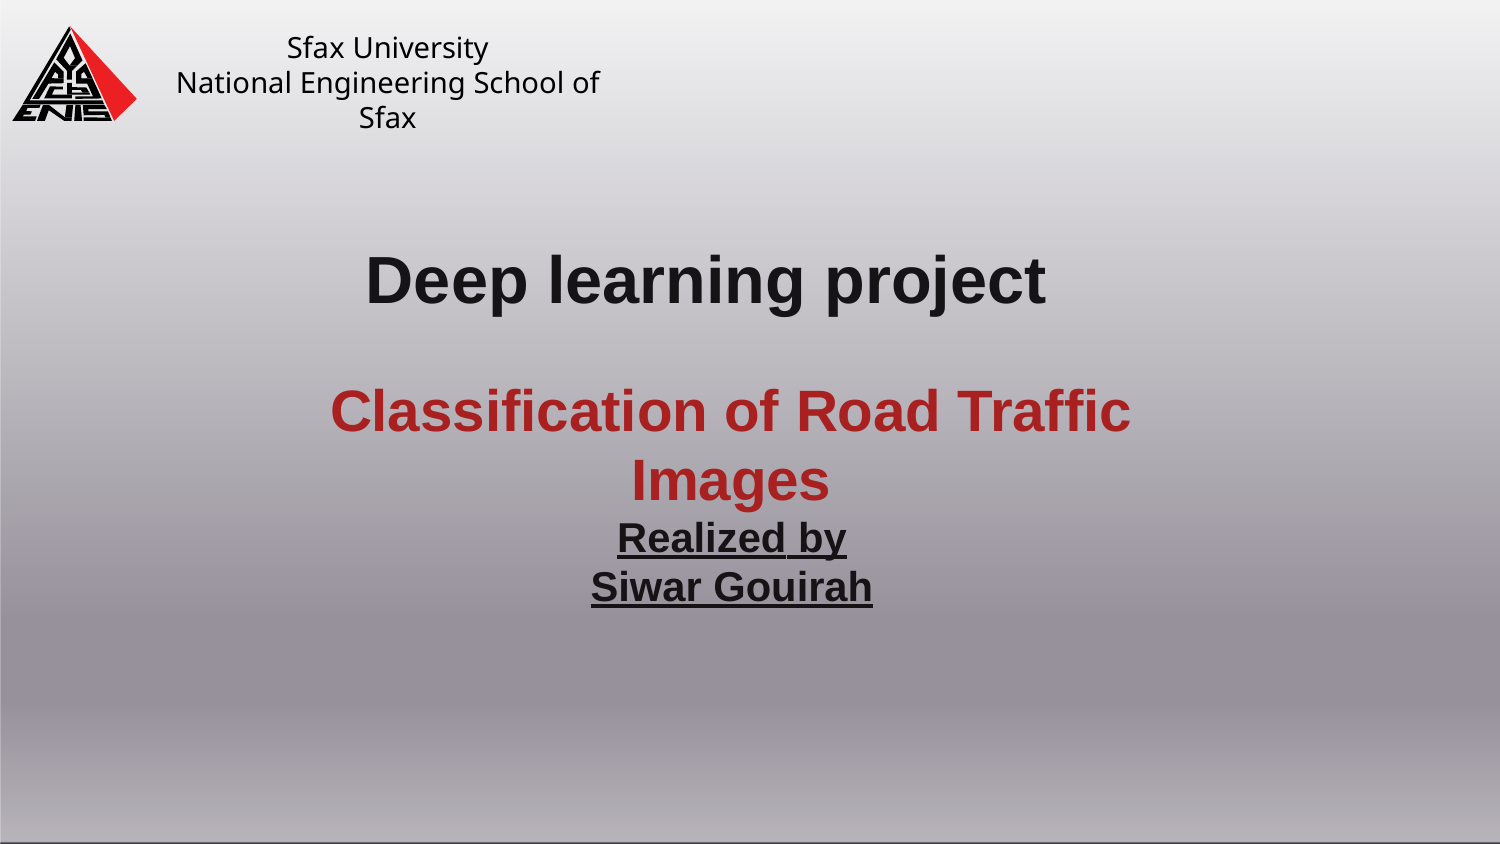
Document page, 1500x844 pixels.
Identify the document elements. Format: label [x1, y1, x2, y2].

text_box [12, 25, 138, 122]
picture [0, 0, 1500, 844]
